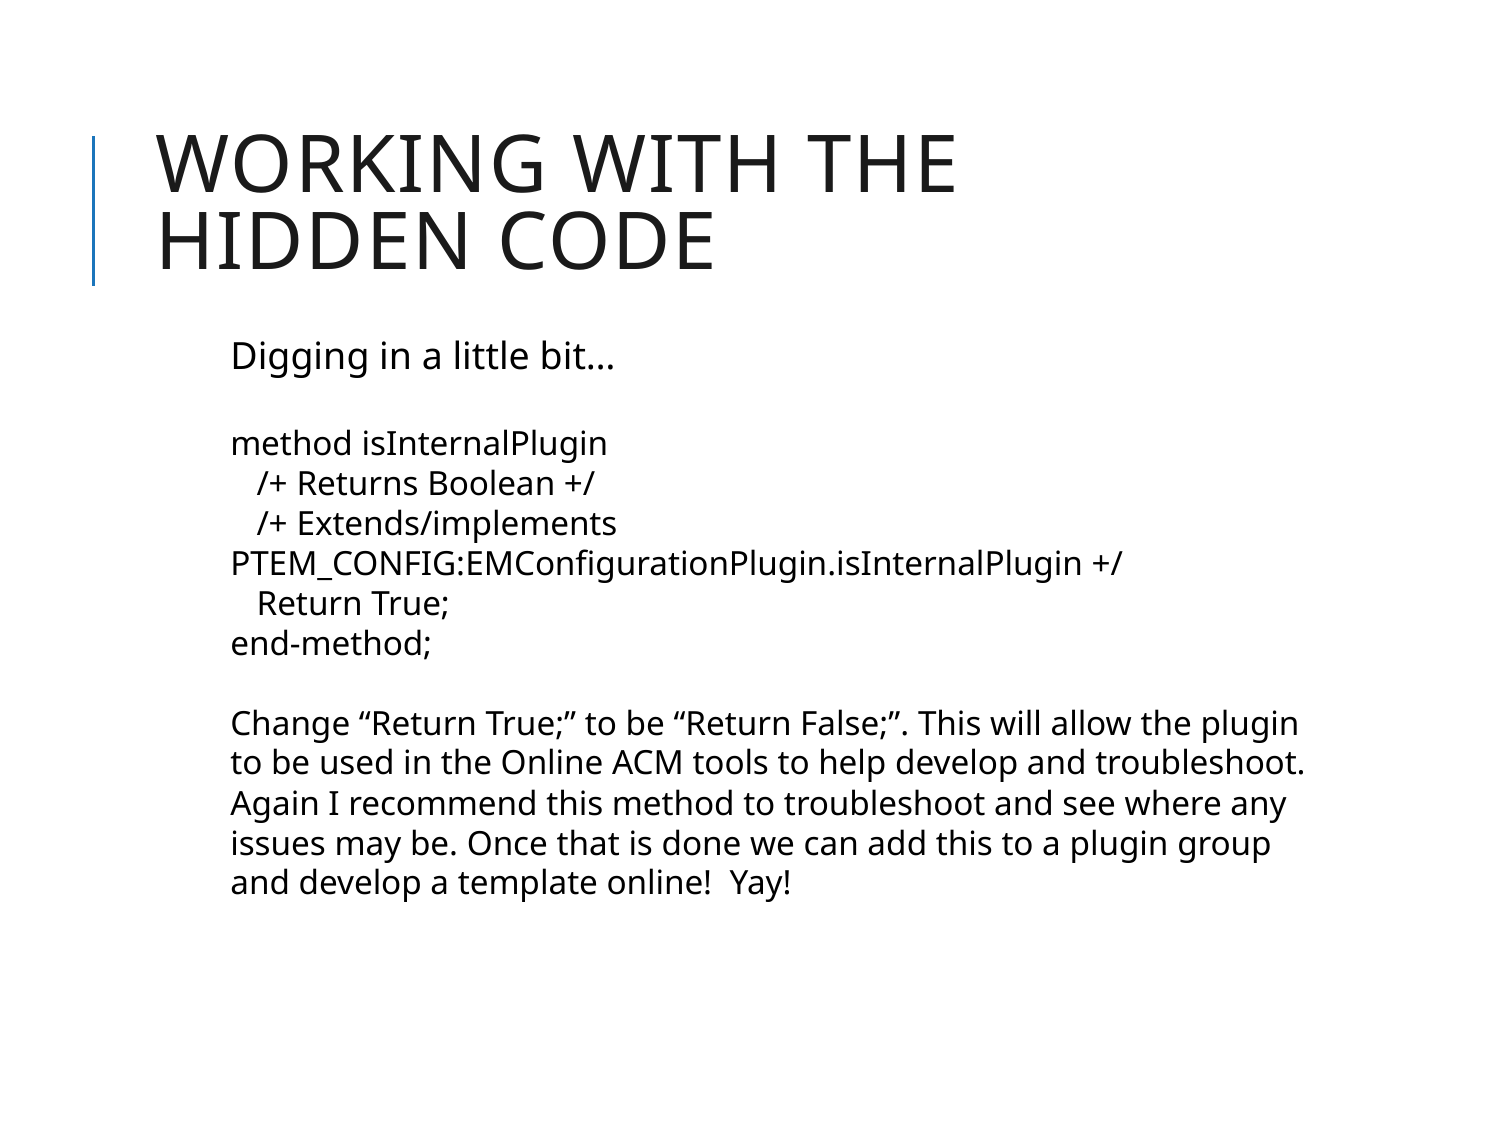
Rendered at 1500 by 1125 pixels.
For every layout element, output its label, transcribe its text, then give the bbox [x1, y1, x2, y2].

title Working with the hidden code [140, 122, 1234, 293]
text_box Digging in a little bit… method isInternalPlugin /+ Returns Boolean +/ /+ Extends/implements PTEM_CONFIG:EMConfigurationPlugin.isInternalPlugin +/ Return True; end-method; Change “Return True;” to be “Return False;”. This will allow the plugin to be used in the Online ACM tools to help develop and troubleshoot. Again I recommend this method to troubleshoot and see where any issues may be. Once that is done we can add this to a plugin group and develop a template online! Yay! [140, 325, 1336, 909]
